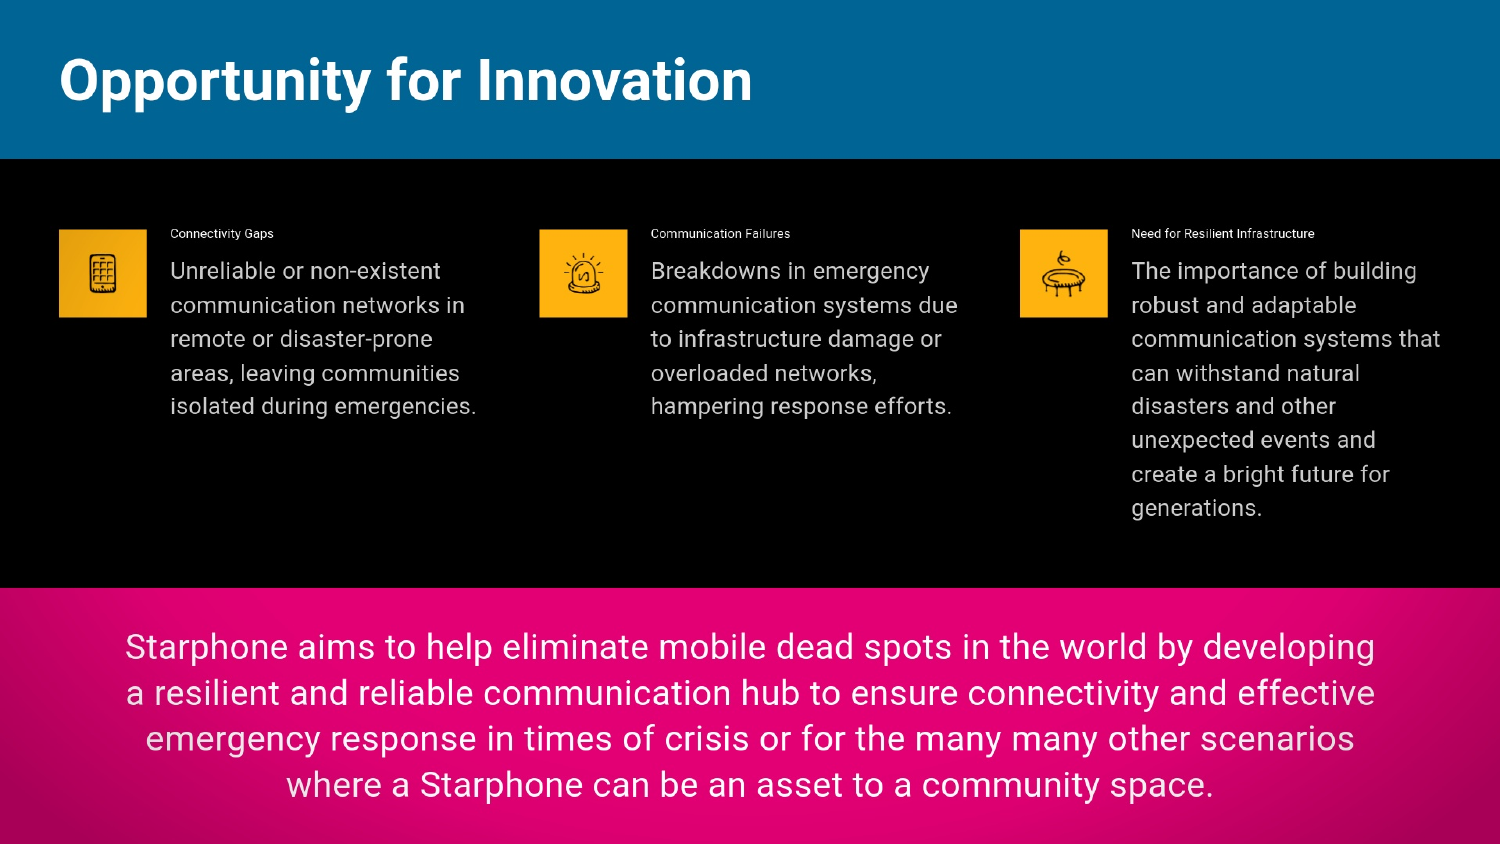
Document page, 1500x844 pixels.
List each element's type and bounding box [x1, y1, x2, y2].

picture [724, 69, 750, 100]
picture [675, 58, 684, 66]
picture [561, 70, 590, 101]
picture [593, 69, 620, 100]
picture [529, 70, 556, 100]
picture [343, 70, 370, 113]
picture [0, 159, 1500, 844]
picture [387, 56, 407, 101]
picture [277, 70, 303, 100]
picture [480, 59, 490, 100]
picture [652, 62, 673, 101]
picture [496, 70, 523, 101]
picture [443, 69, 461, 100]
picture [168, 69, 196, 101]
picture [623, 69, 649, 100]
picture [676, 70, 684, 101]
picture [202, 62, 240, 101]
picture [310, 70, 319, 100]
picture [323, 62, 341, 101]
picture [409, 69, 438, 101]
picture [101, 70, 131, 112]
picture [136, 70, 164, 112]
picture [244, 70, 271, 101]
picture [690, 70, 719, 101]
picture [61, 59, 97, 101]
picture [310, 58, 319, 66]
